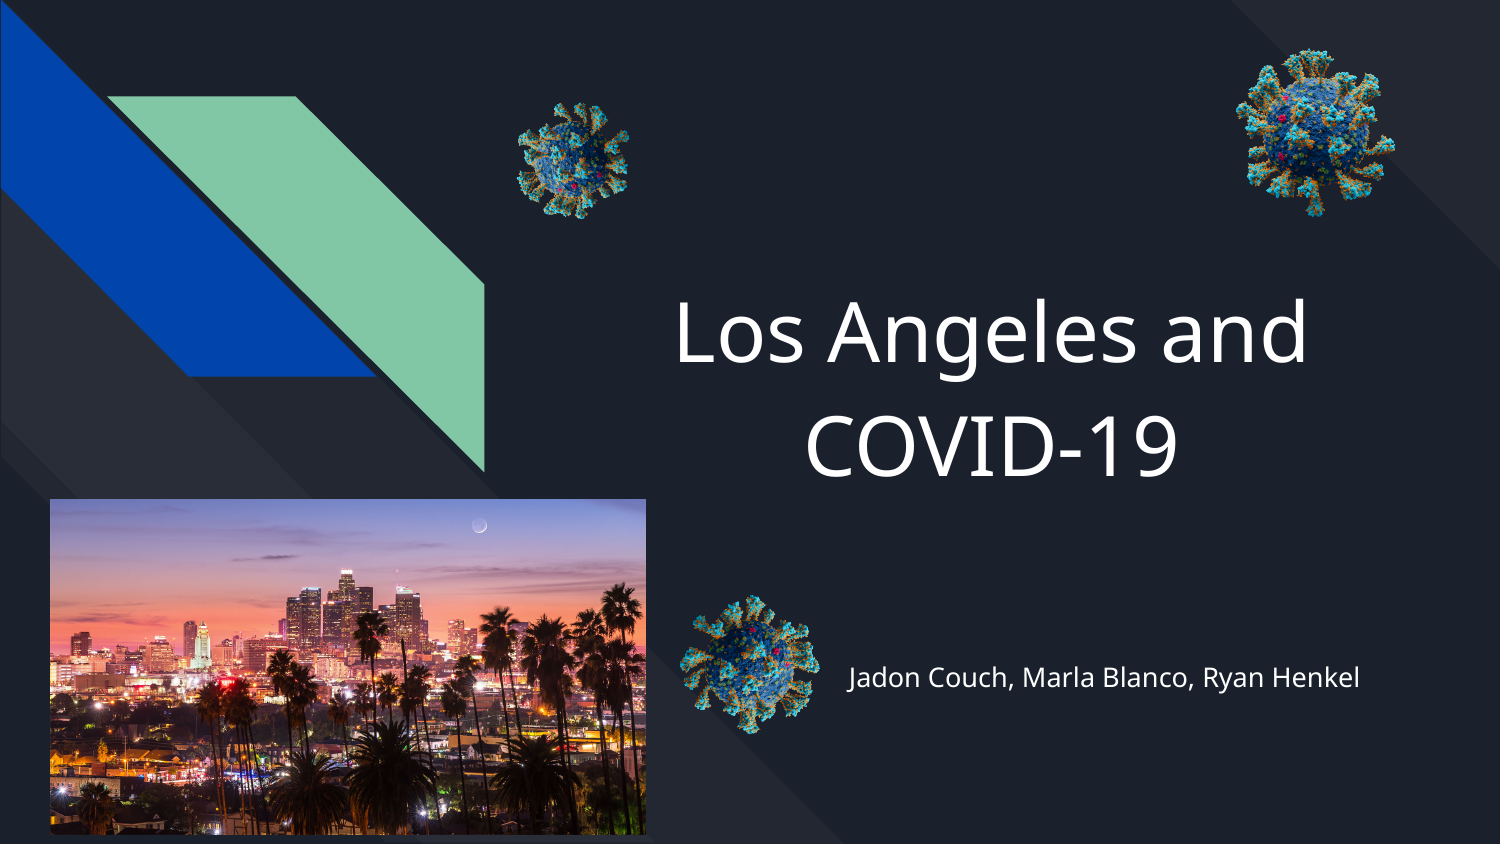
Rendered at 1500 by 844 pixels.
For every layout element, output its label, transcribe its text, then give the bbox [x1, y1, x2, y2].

title Los Angeles and COVID-19 [580, 258, 1404, 518]
picture [49, 498, 854, 835]
picture [1228, 42, 1404, 218]
picture [487, 76, 656, 245]
subtitle Jadon Couch, Marla Blanco, Ryan Henkel [833, 643, 1404, 727]
